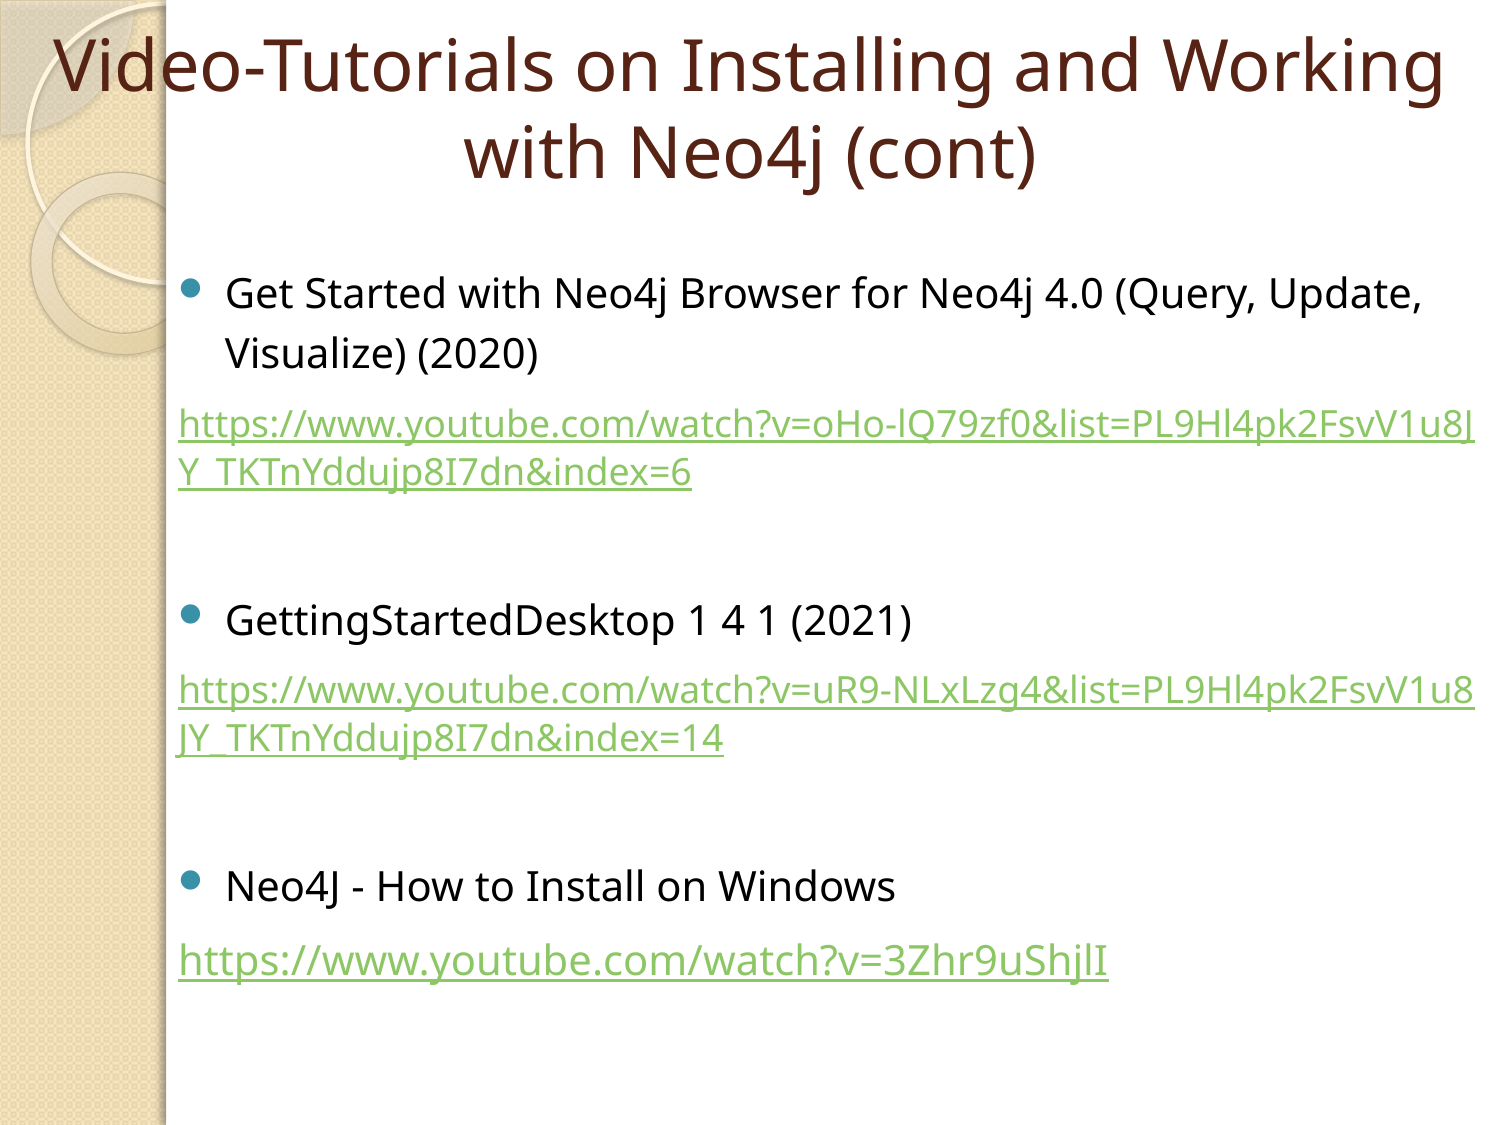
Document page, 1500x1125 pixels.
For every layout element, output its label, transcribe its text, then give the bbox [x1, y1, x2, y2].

text_box Get Started with Neo4j Browser for Neo4j 4.0 (Query, Update, Visualize) (2020) https://www.youtube.com/watch?v=oHo-lQ79zf0&list=PL9Hl4pk2FsvV1u8JY_TKTnYddujp8I7dn&index=6 GettingStartedDesktop 1 4 1 (2021) https://www.youtube.com/watch?v=uR9-NLxLzg4&list=PL9Hl4pk2FsvV1u8JY_TKTnYddujp8I7dn&index=14 Neo4J - How to Install on Windows https://www.youtube.com/watch?v=3Zhr9uShjlI [149, 249, 1500, 1100]
title Video-Tutorials on Installing and Working with Neo4j (cont) [0, 12, 1500, 200]
